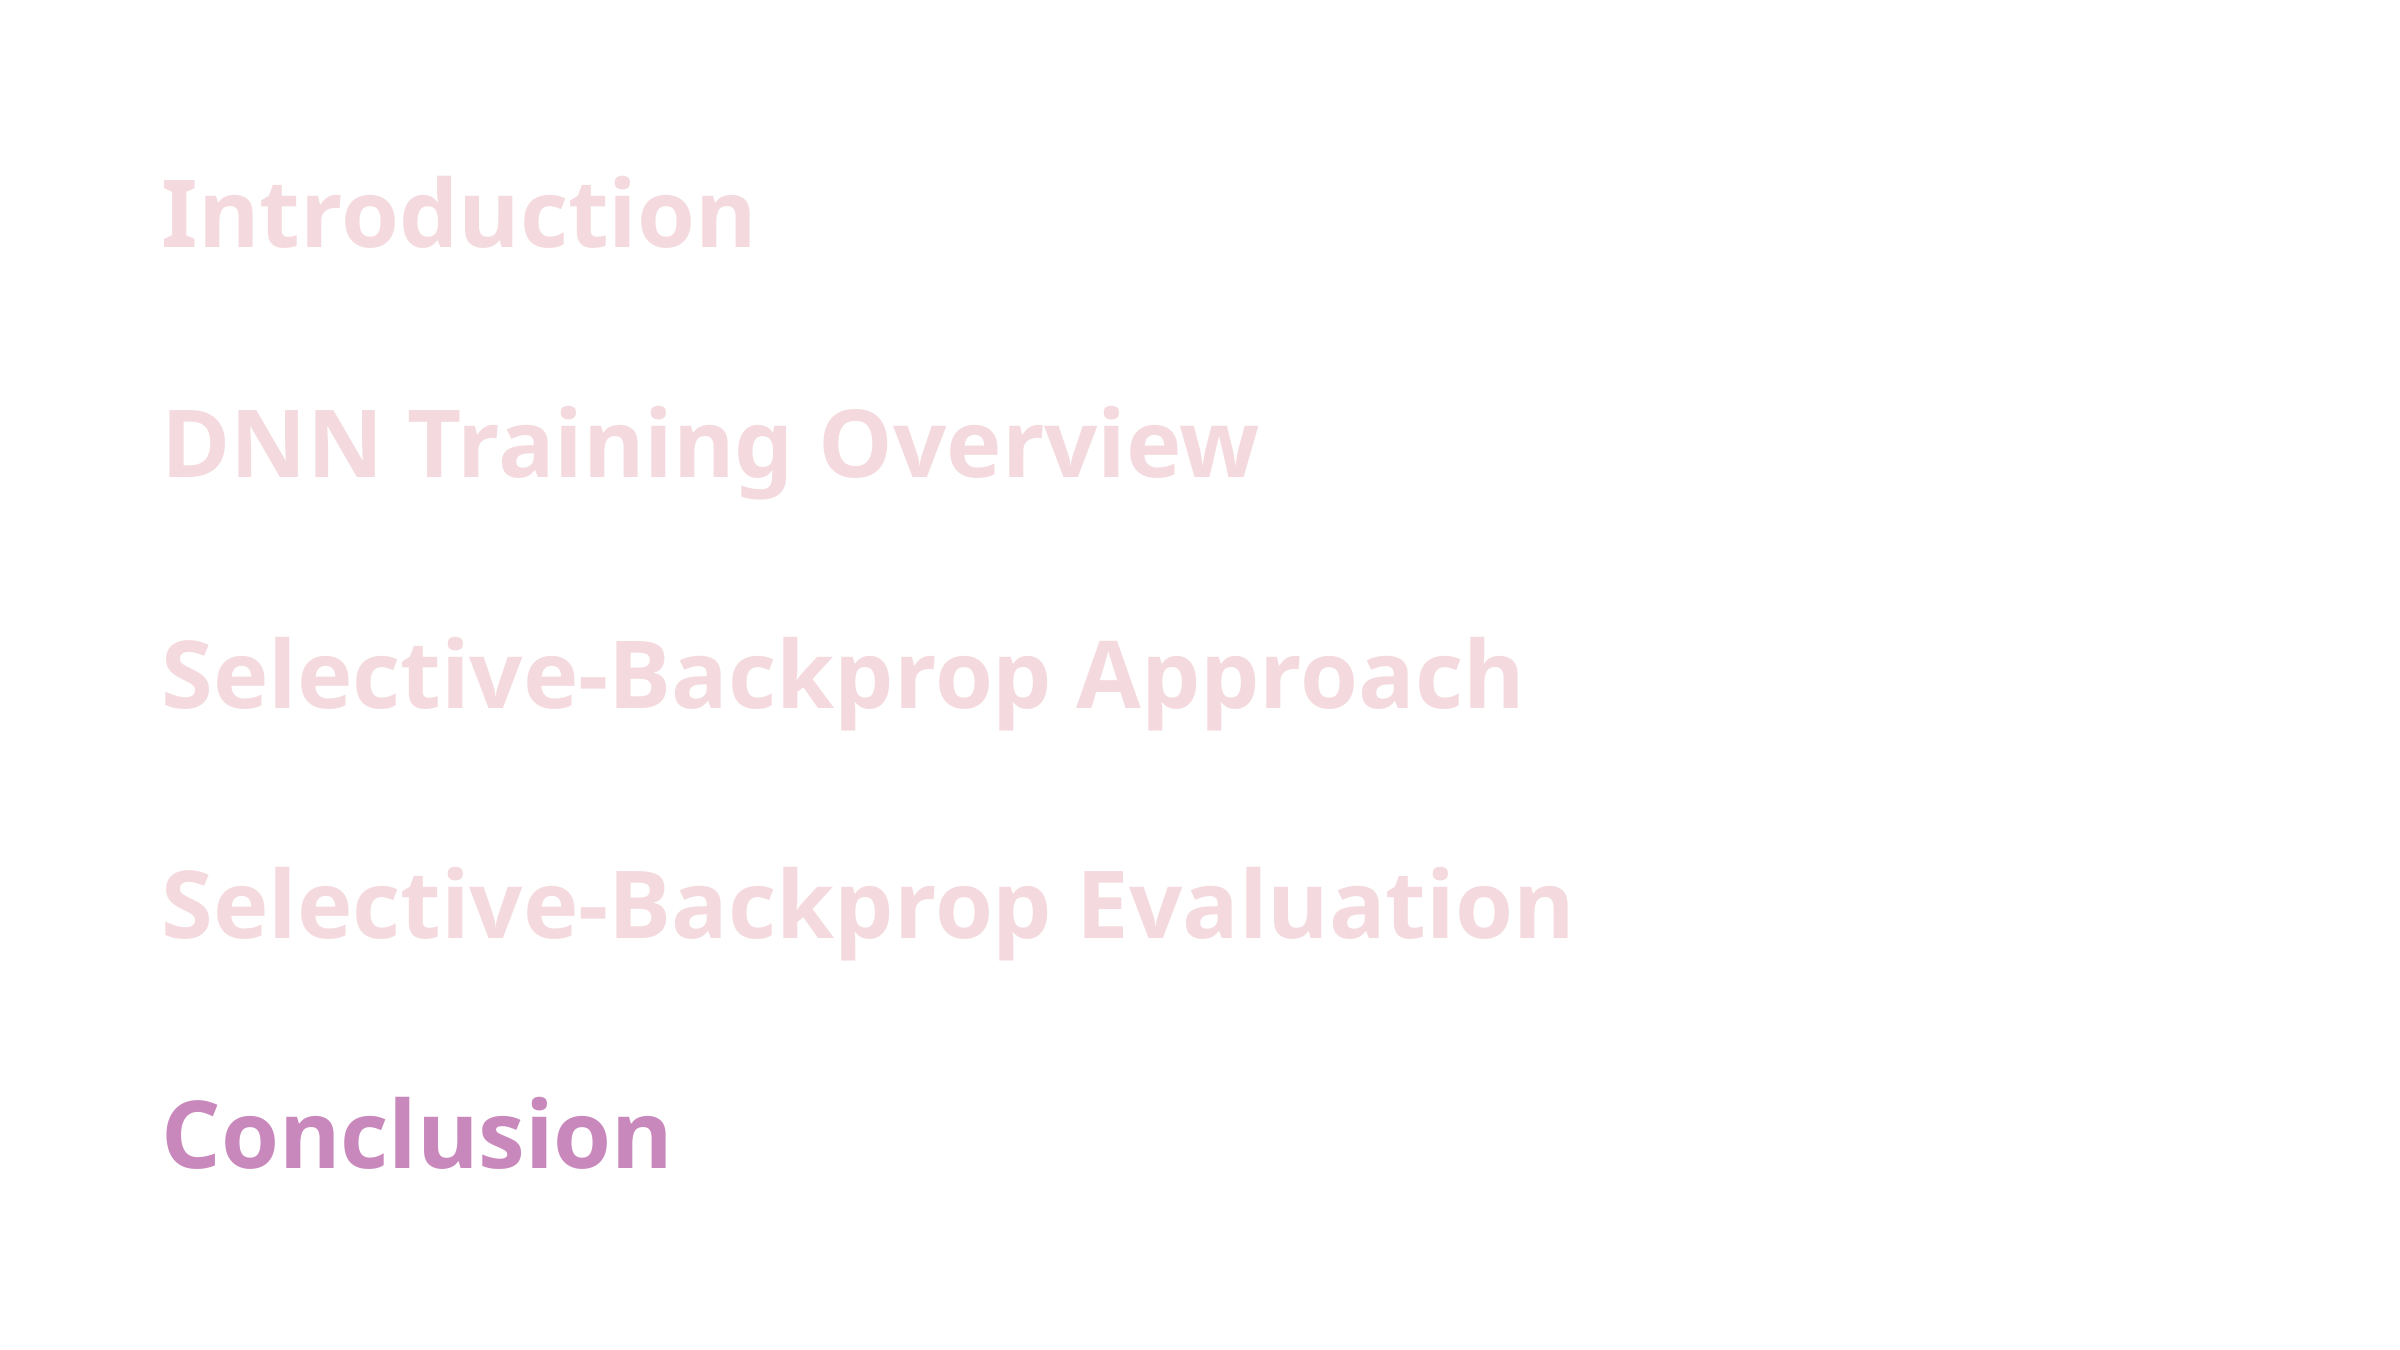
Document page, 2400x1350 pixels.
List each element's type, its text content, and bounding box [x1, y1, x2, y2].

text_box Selective-Backprop Evaluation [146, 850, 2217, 983]
text_box DNN Training Overview [146, 389, 2217, 523]
list Introduction [146, 159, 2217, 292]
text_box Conclusion [146, 1080, 2217, 1214]
text_box Selective-Backprop Approach [146, 619, 2217, 753]
